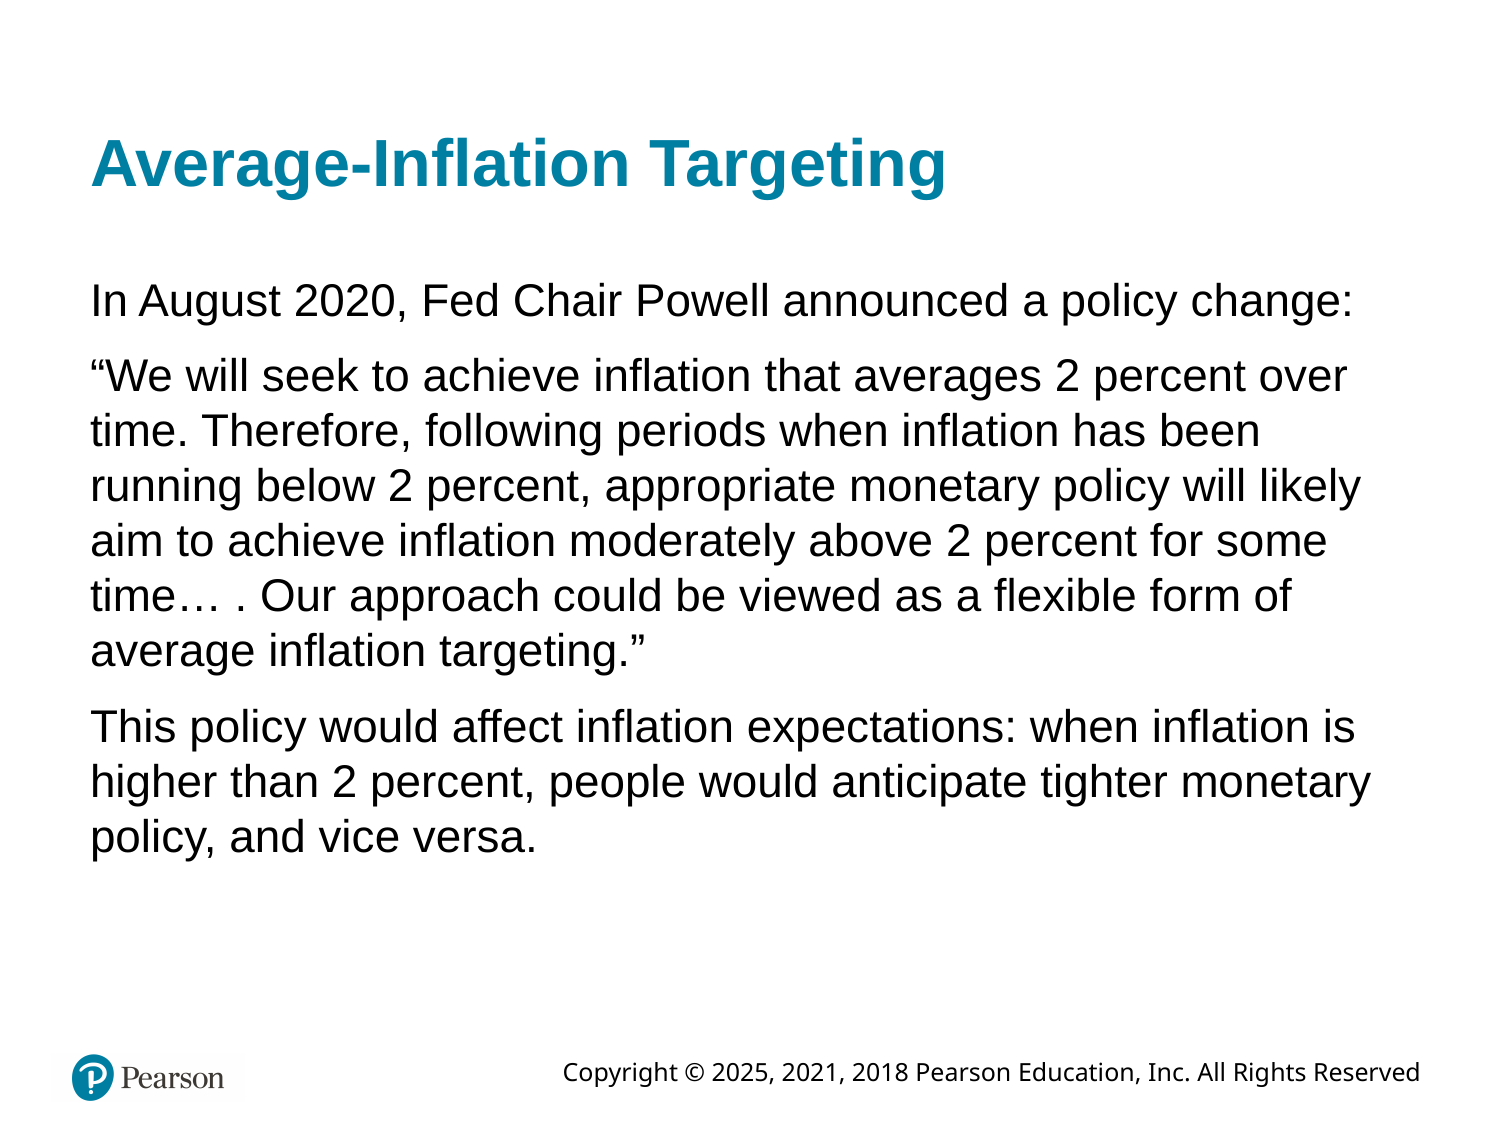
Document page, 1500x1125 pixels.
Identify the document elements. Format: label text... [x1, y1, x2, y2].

list In August 2020, Fed Chair Powell announced a policy change: “We will seek to achieve inflation that averages 2 percent over time. Therefore, following periods when inflation has been running below 2 percent, appropriate monetary policy will likely aim to achieve inflation moderately above 2 percent for some time… . Our approach could be viewed as a flexible form of average inflation targeting.” This policy would affect inflation expectations: when inflation is higher than 2 percent, people would anticipate tighter monetary policy, and vice versa. [75, 255, 1425, 928]
picture [51, 1053, 245, 1102]
title Average-Inflation Targeting [75, 35, 1425, 216]
